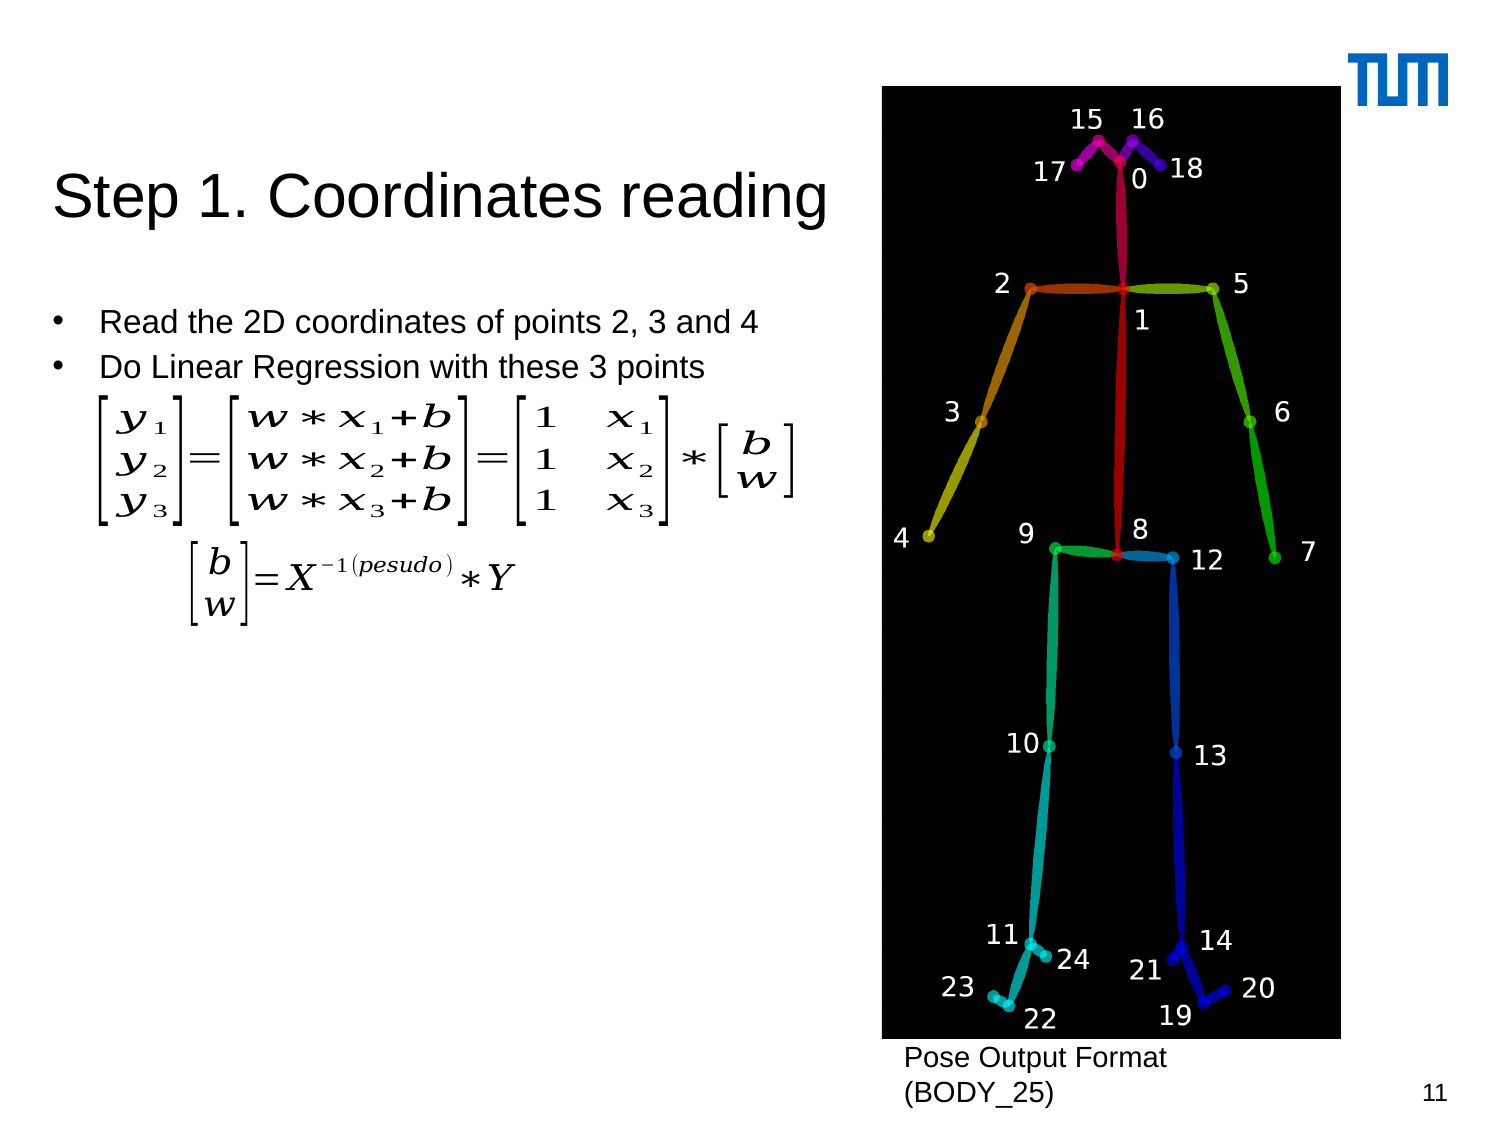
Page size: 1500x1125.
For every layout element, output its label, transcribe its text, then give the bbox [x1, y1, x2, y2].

slide_number 11 [1111, 1061, 1448, 1122]
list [881, 86, 1342, 1039]
text_box Read the 2D coordinates of points 2, 3 and 4 Do Linear Regression with these 3 points [52, 294, 840, 431]
text_box Pose Output Format (BODY_25) [903, 1047, 1319, 1109]
title Step 1. Coordinates reading [52, 162, 840, 231]
